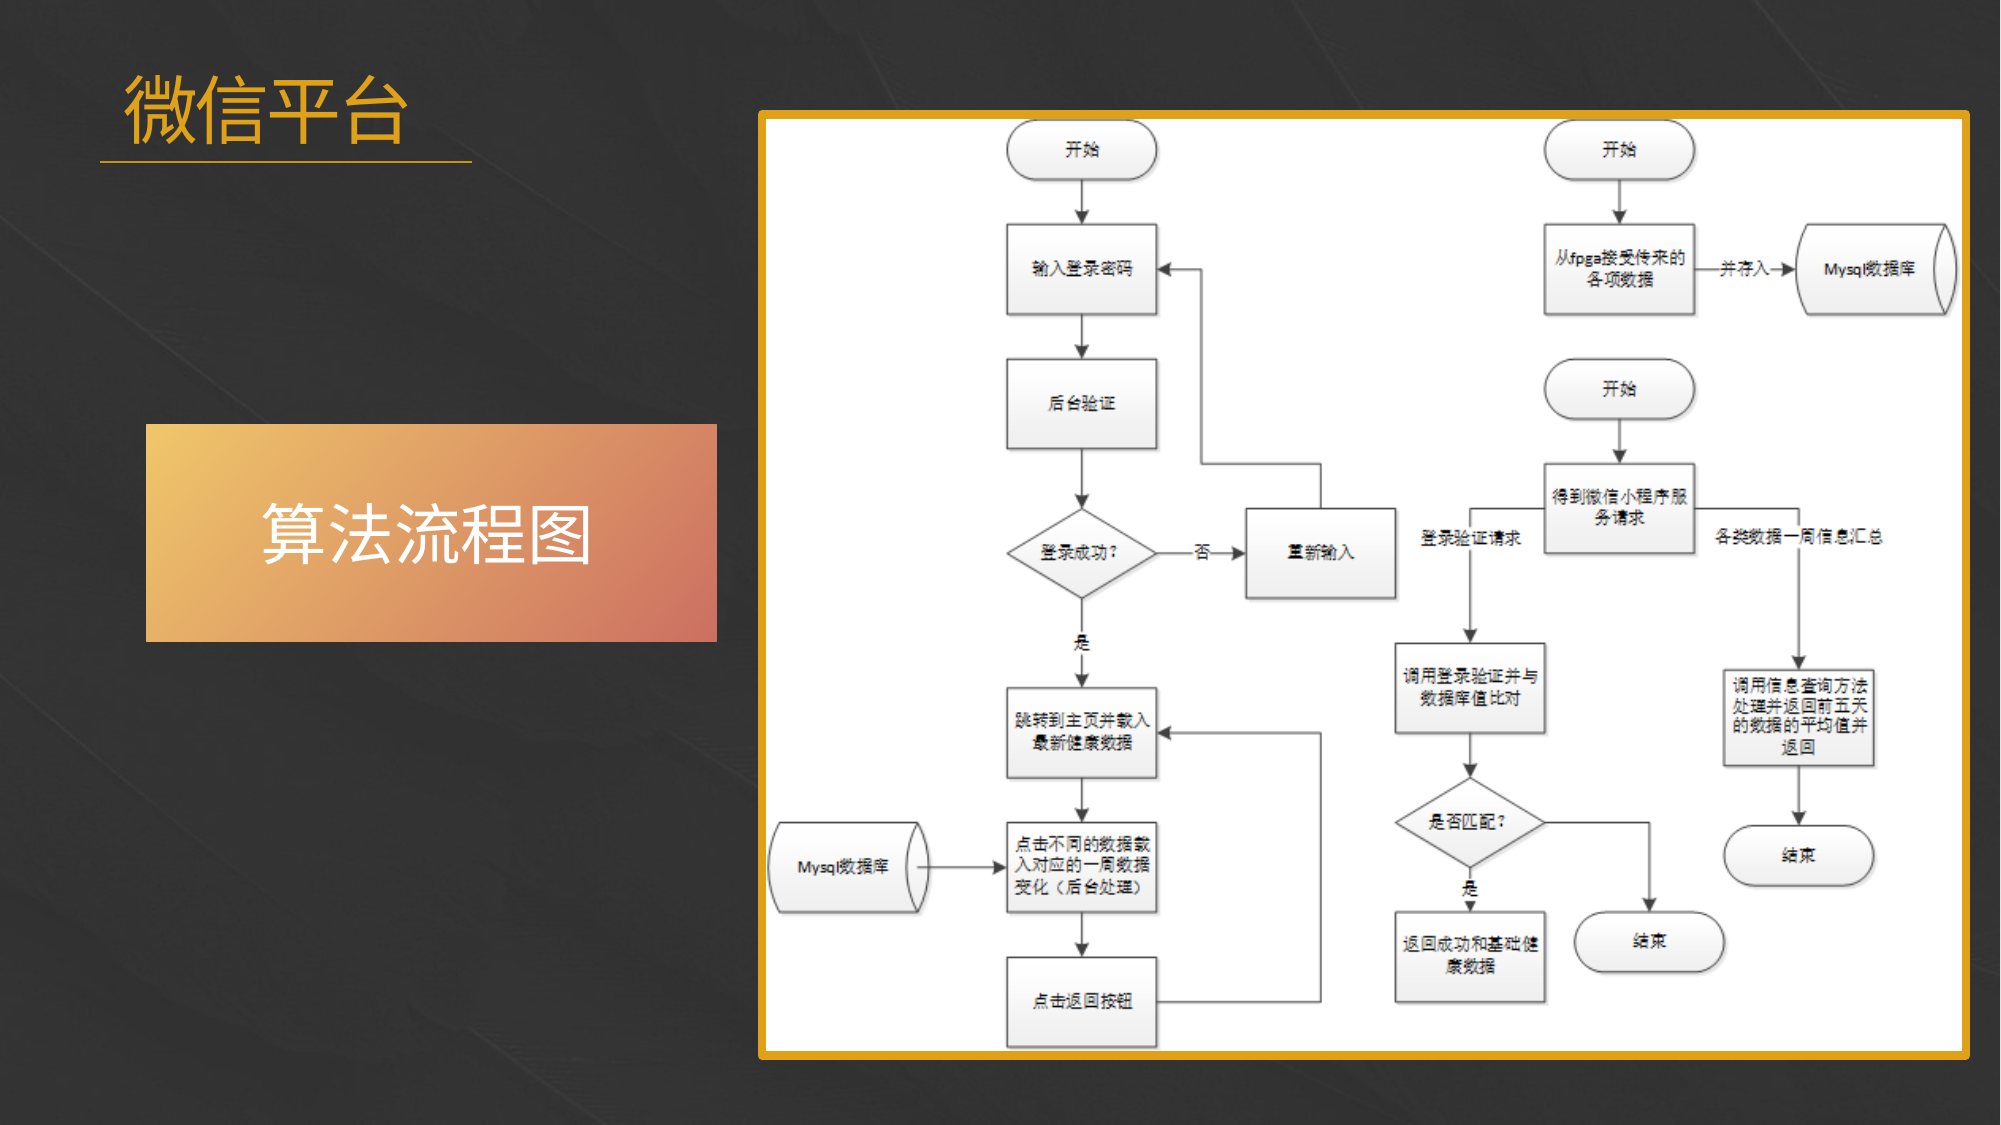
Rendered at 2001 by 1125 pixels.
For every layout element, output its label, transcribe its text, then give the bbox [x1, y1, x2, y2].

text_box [146, 424, 717, 642]
text_box 微信平台 [52, 56, 484, 162]
picture [0, 0, 2001, 1125]
